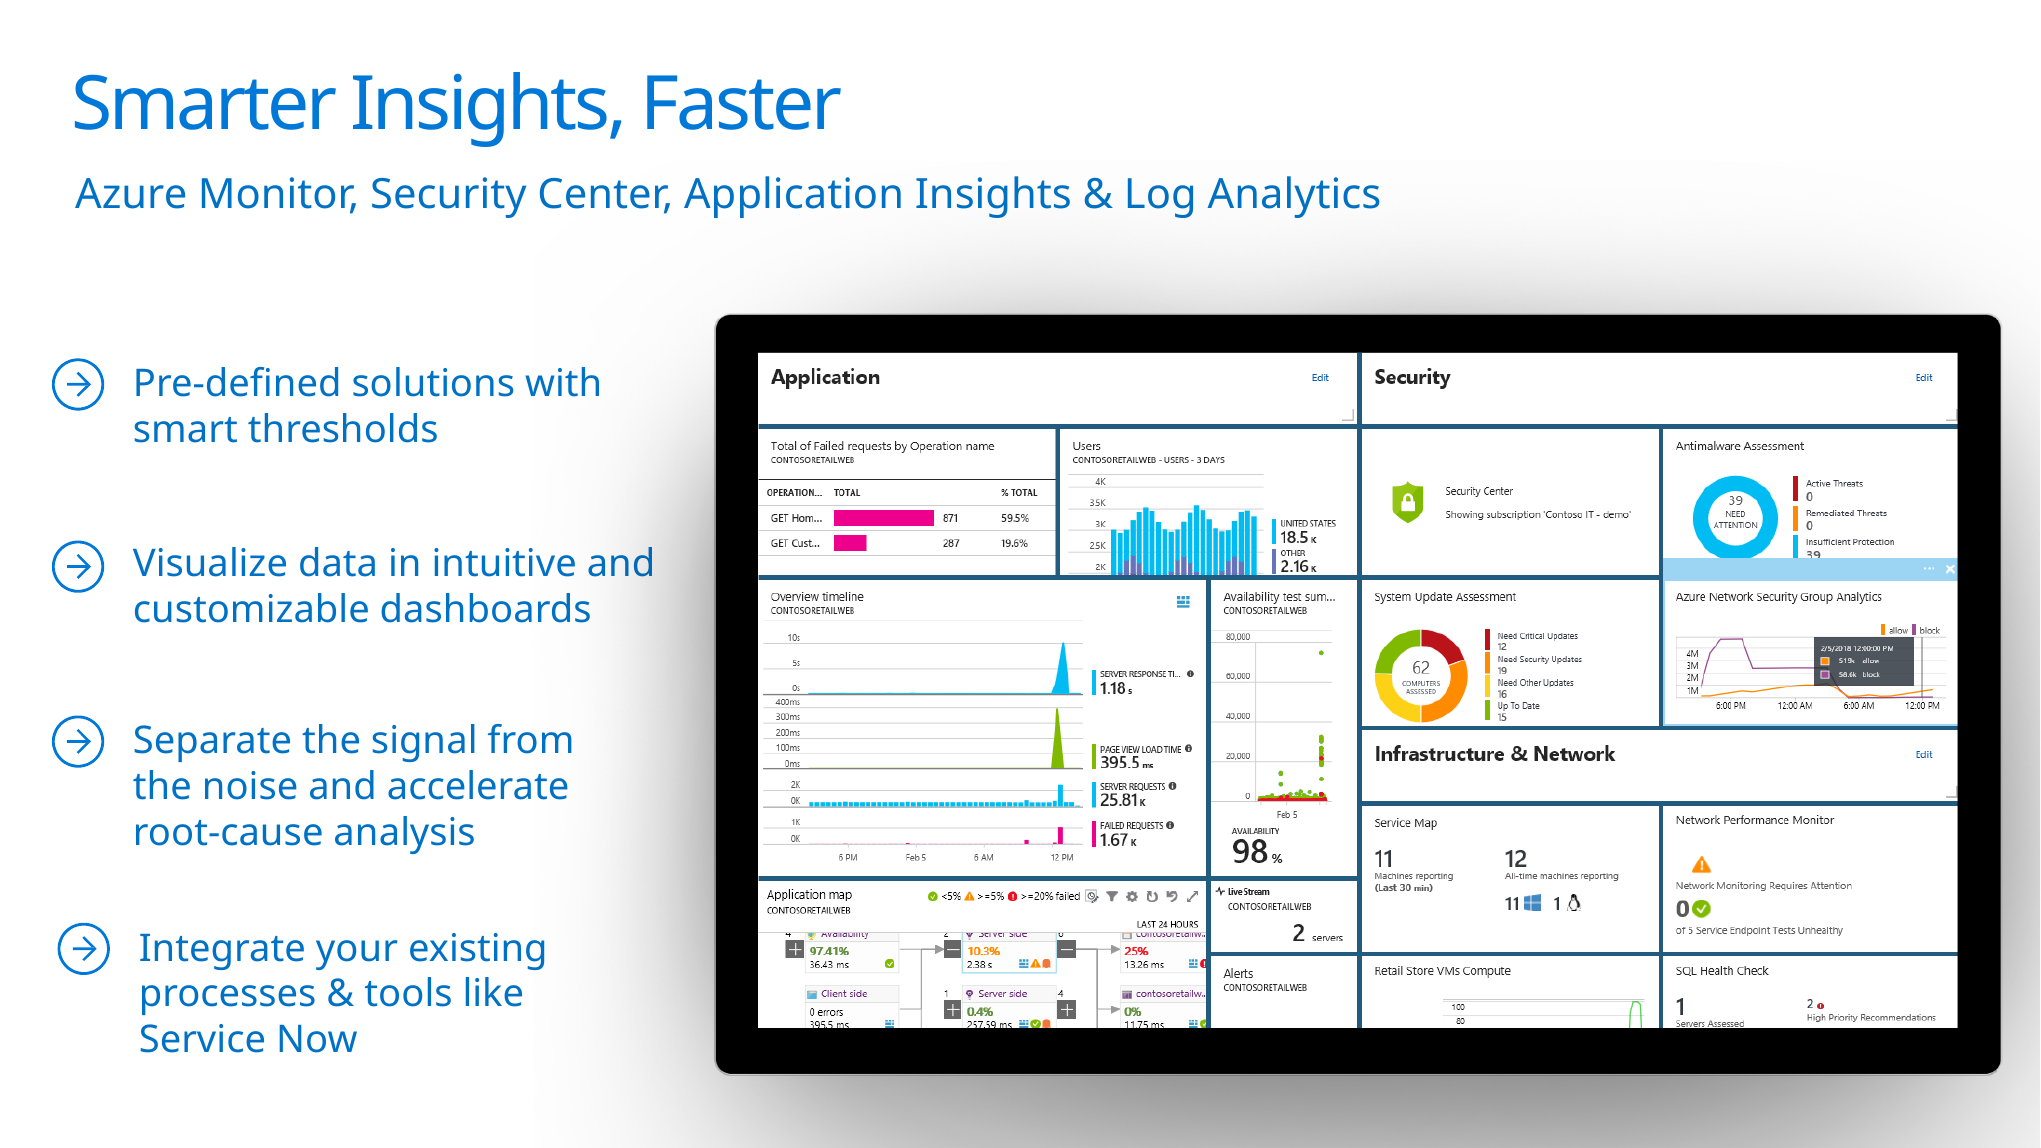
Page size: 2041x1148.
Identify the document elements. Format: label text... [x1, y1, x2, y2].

text_box Separate the signal from the noise and accelerate root-cause analysis [132, 715, 480, 858]
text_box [57, 922, 111, 976]
picture [480, 116, 2041, 1148]
text_box Azure Monitor, Security Center, Application Insights & Log Analytics [45, 150, 480, 241]
text_box Visualize data in intuitive and customizable dashboards [132, 538, 480, 678]
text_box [51, 715, 105, 768]
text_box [51, 358, 105, 411]
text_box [51, 540, 105, 594]
text_box Pre-defined solutions with smart thresholds [132, 358, 480, 502]
title Smarter Insights, Faster [71, 37, 1969, 150]
text_box Integrate your existing processes & tools like Service Now [138, 922, 480, 1065]
